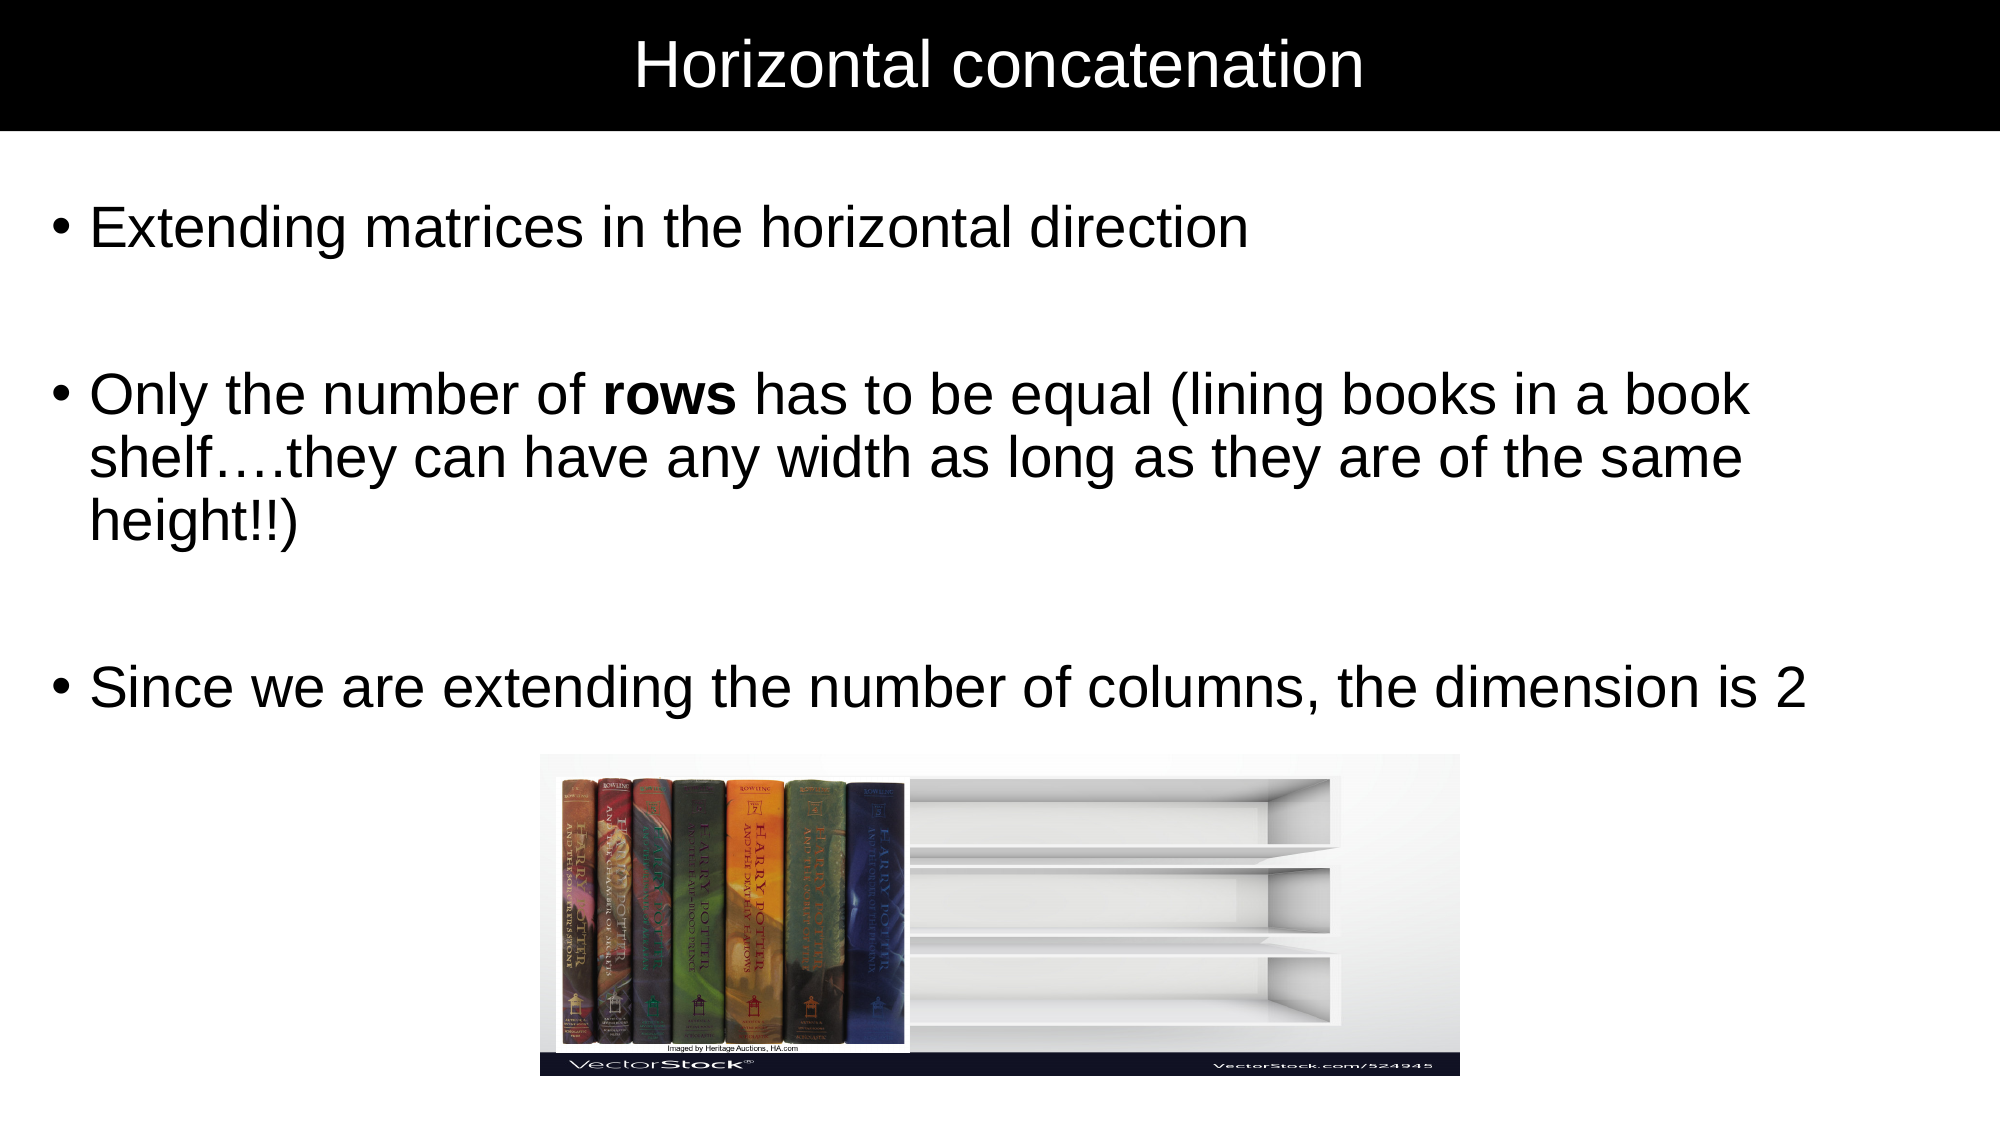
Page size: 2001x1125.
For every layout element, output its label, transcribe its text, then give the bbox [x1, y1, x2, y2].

list Extending matrices in the horizontal direction Only the number of rows has to be equal (lining books in a book shelf….they can have any width as long as they are of the same height!!) Since we are extending the number of columns, the dimension is 2 [36, 189, 1964, 1096]
title Horizontal concatenation [0, 0, 2000, 132]
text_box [540, 753, 1460, 1076]
